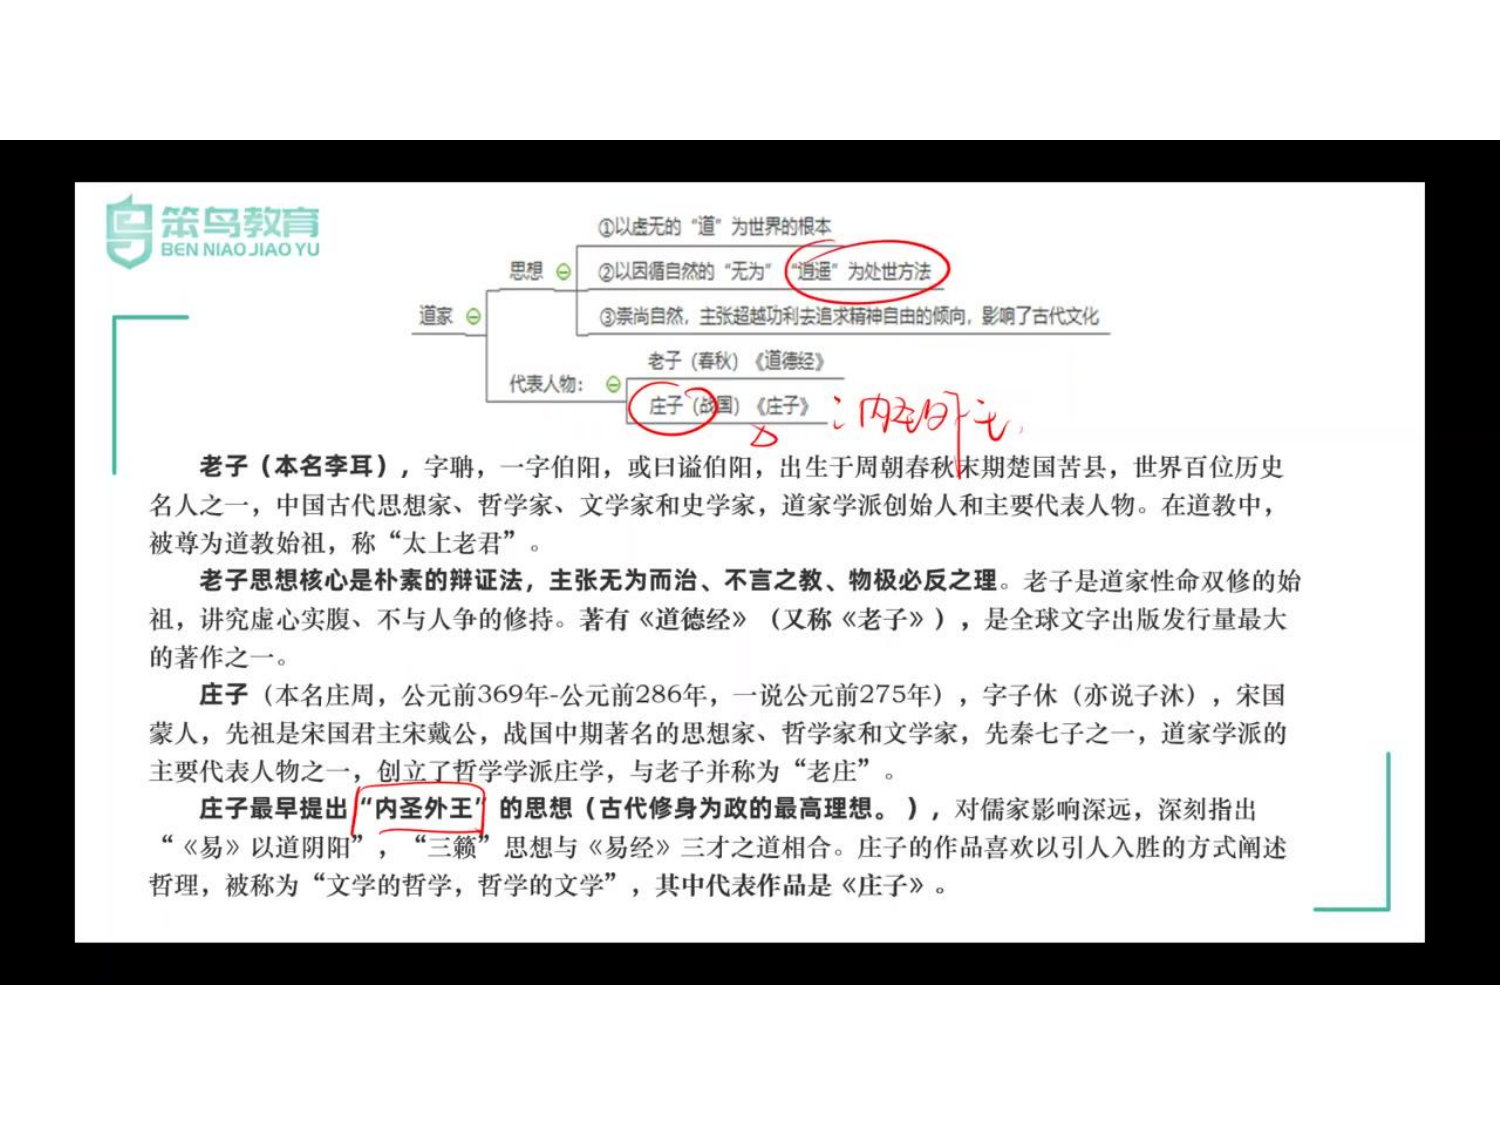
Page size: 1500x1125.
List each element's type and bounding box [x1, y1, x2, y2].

picture [0, 140, 1500, 985]
